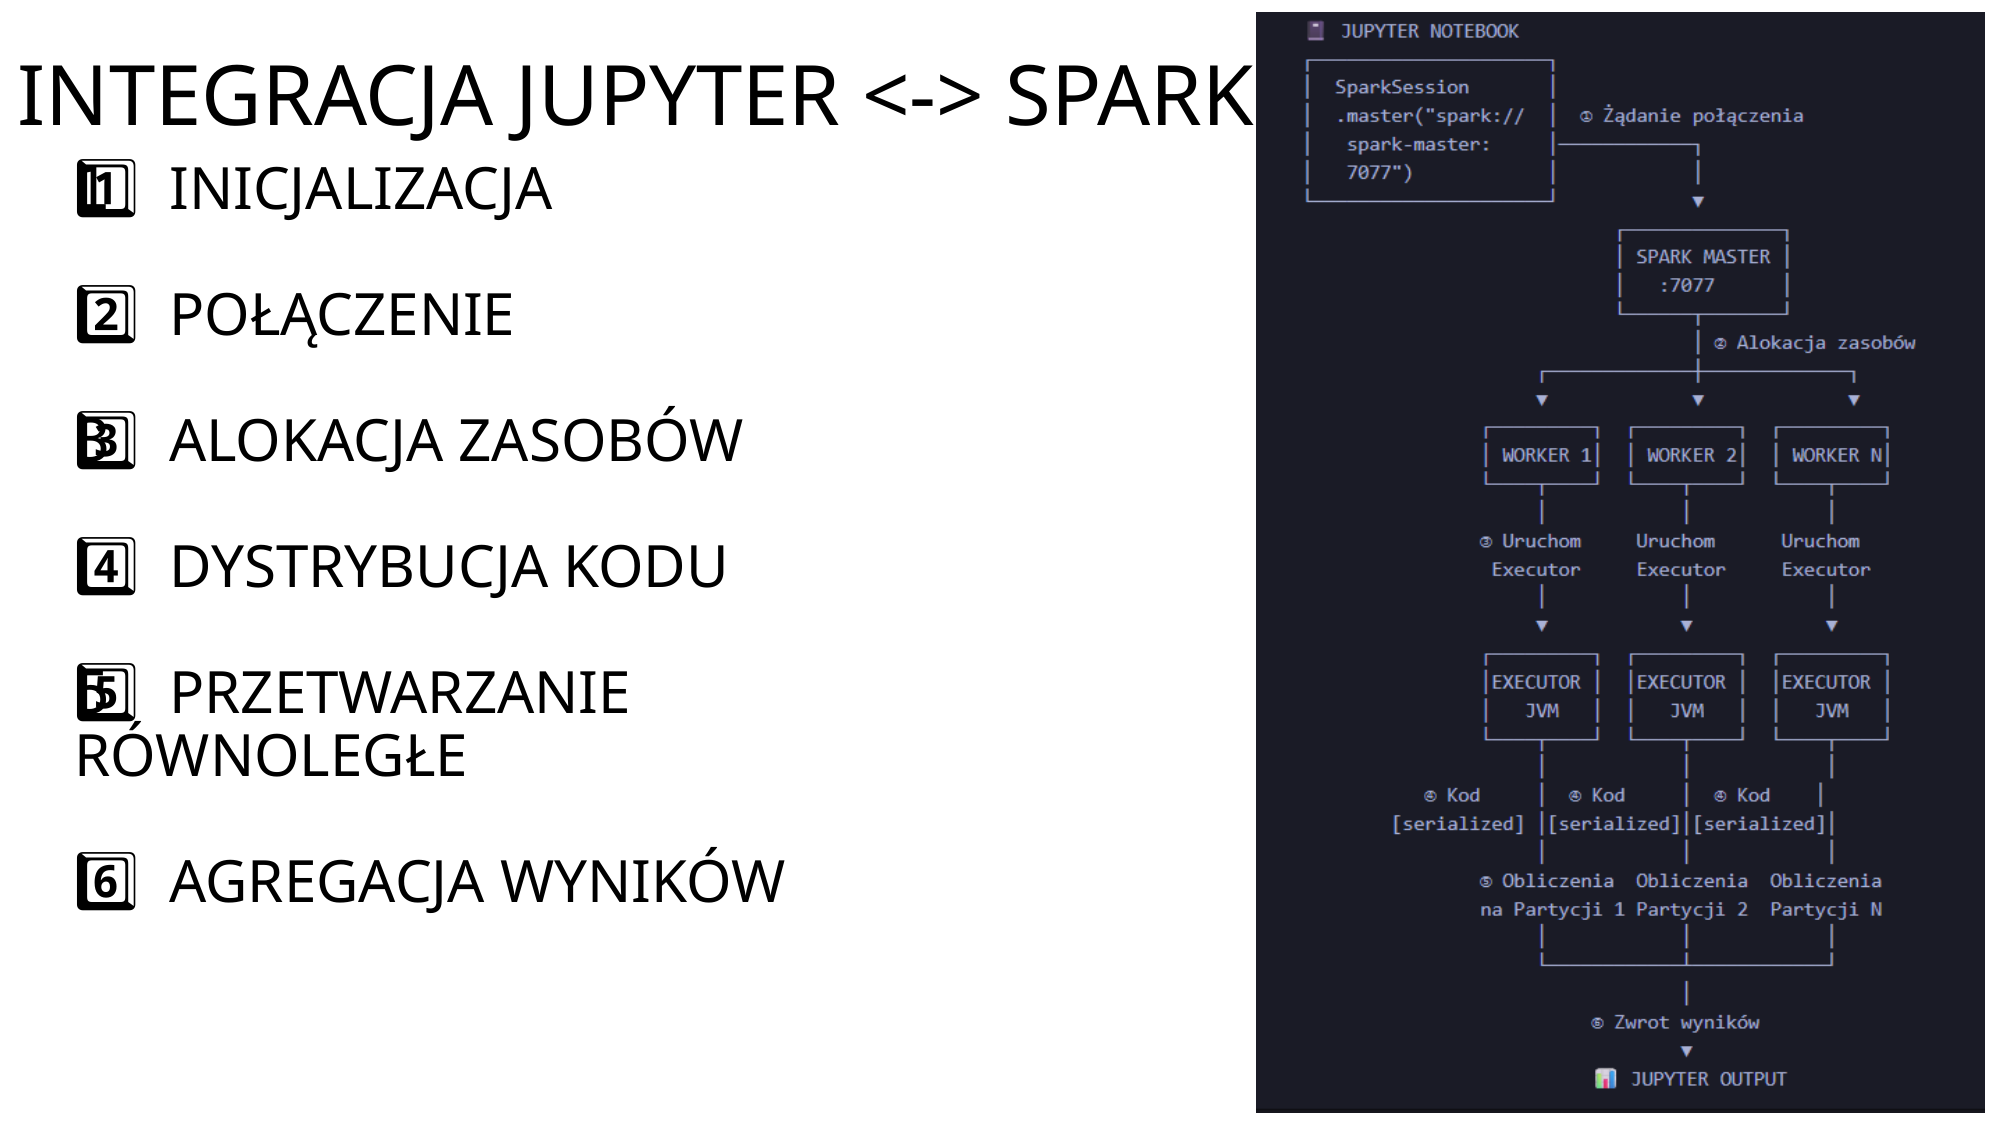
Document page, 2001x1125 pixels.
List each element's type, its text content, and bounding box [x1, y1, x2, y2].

text_box INTEGRACJA JUPYTER <-> SPARK [0, 0, 1273, 151]
title 1️⃣ INICJALIZACJA 2️⃣ POŁĄCZENIE 3️⃣ ALOKACJA ZASOBÓW 4️⃣ DYSTRYBUCJA KODU 5️⃣ PRZETWARZANIE RÓWNOLEGŁE 6️⃣ AGREGACJA WYNIKÓW [59, 202, 1040, 959]
picture [1256, 11, 1985, 1114]
